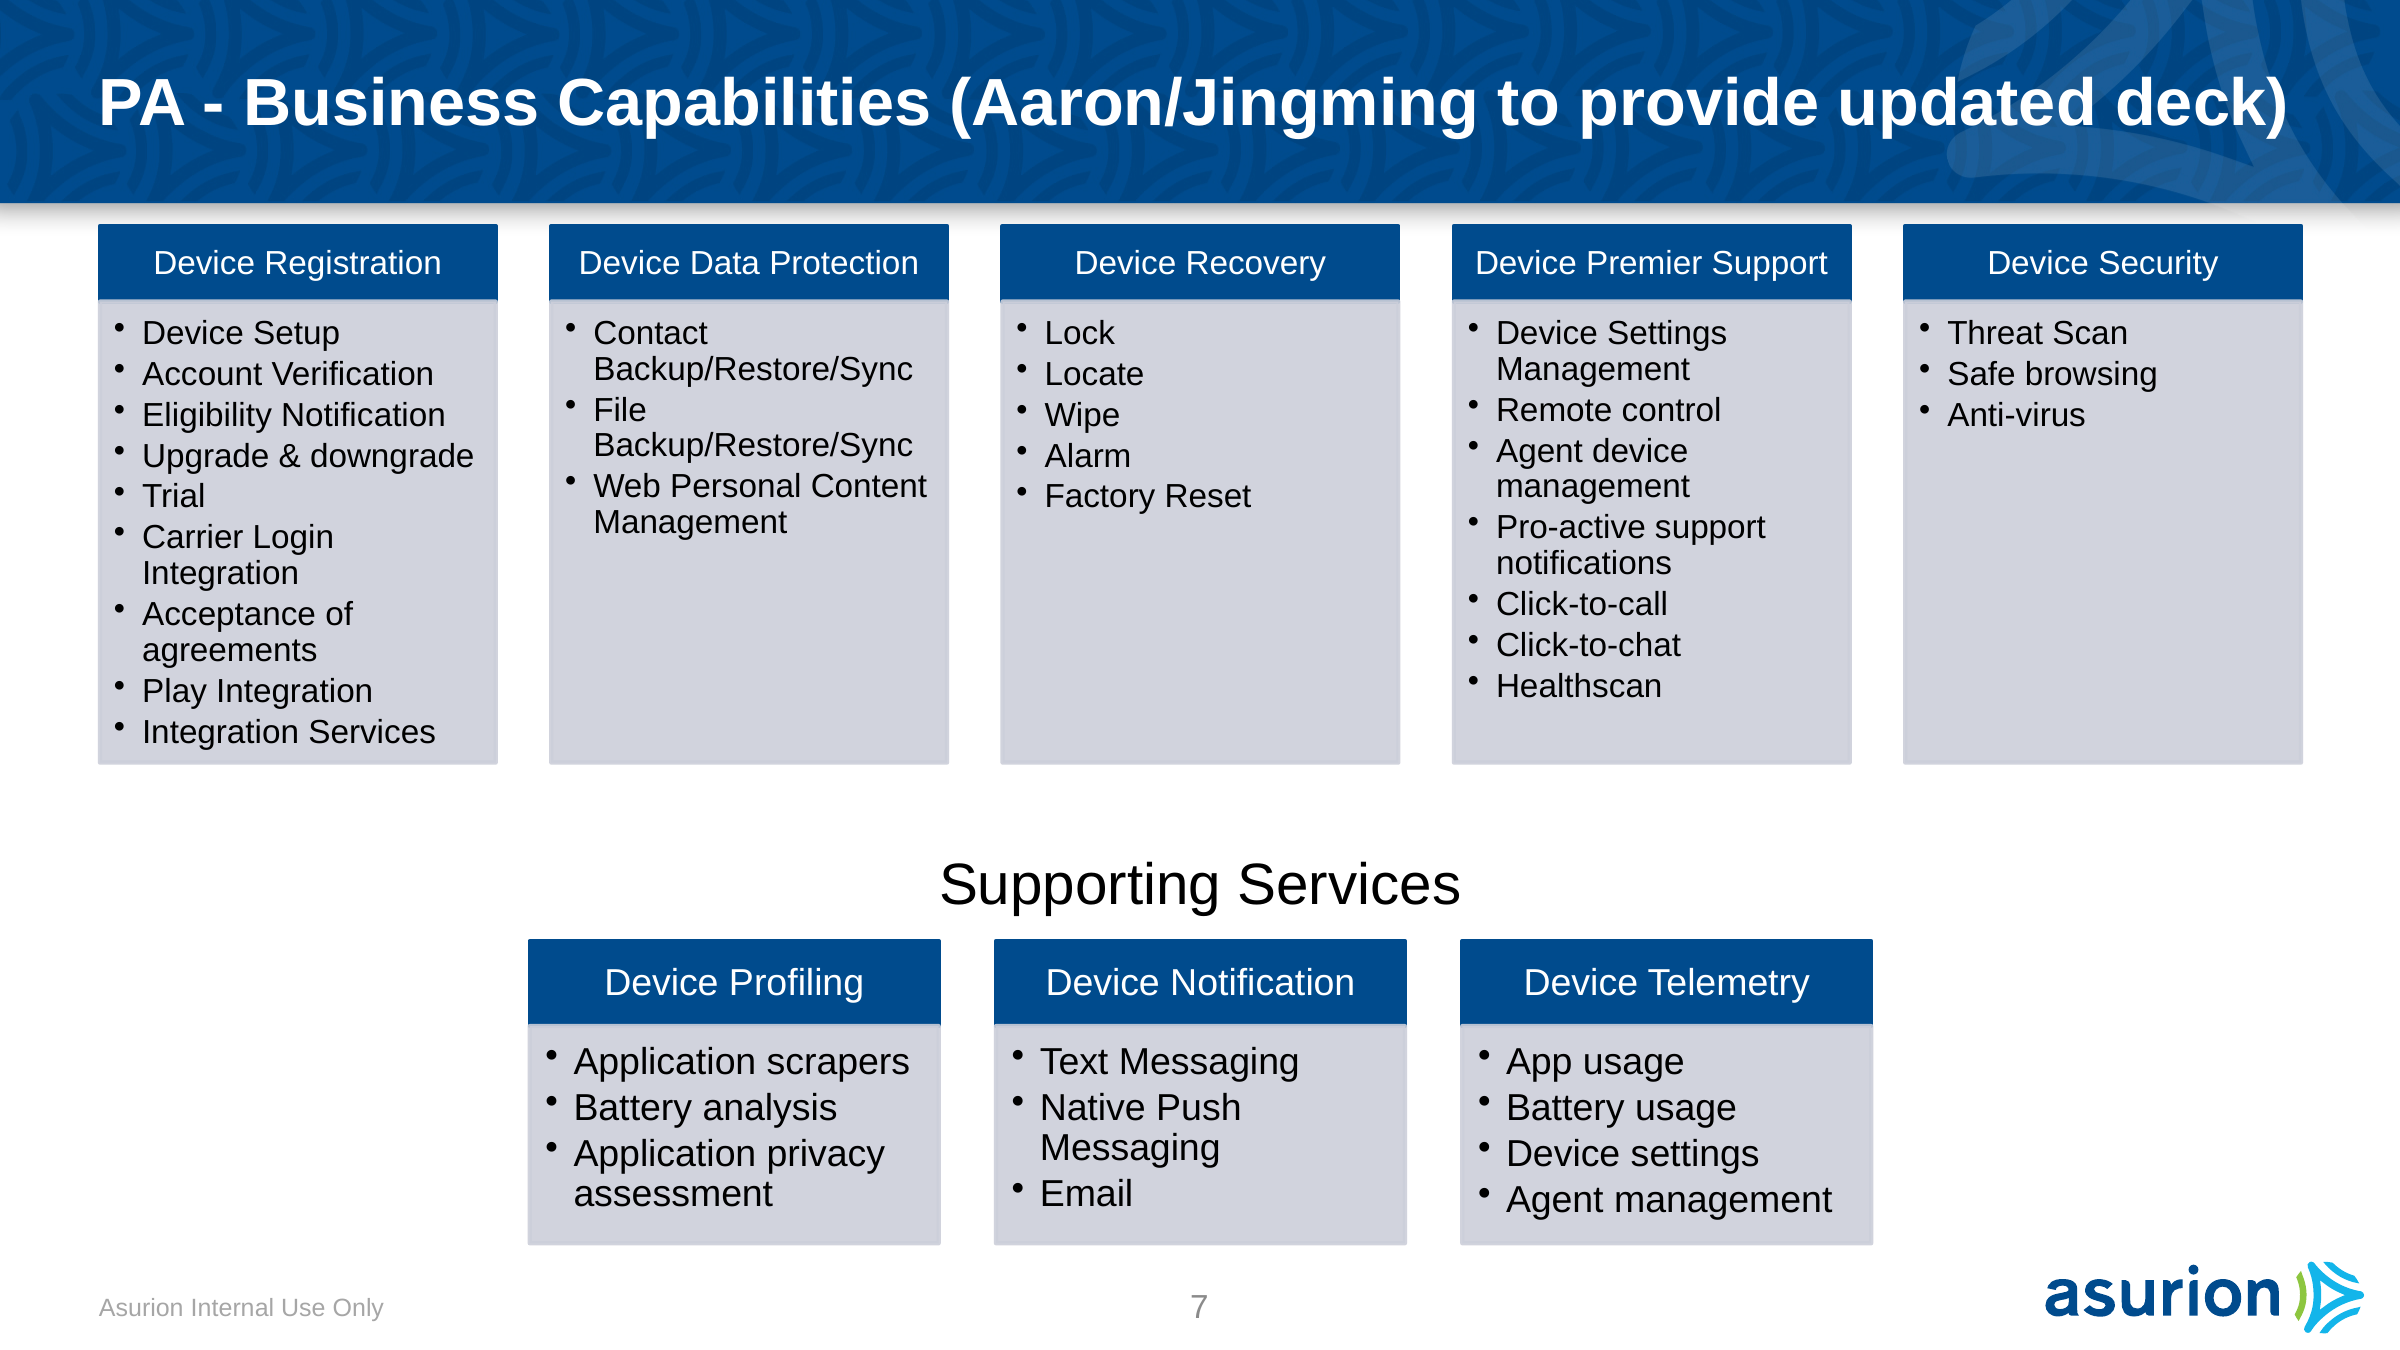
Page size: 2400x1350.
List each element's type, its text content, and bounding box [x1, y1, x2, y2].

text_box Supporting Services [574, 838, 1827, 923]
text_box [529, 924, 1872, 1261]
picture [0, 0, 2400, 1350]
title PA - Business Capabilities (Aaron/Jingming to provide updated deck) [98, 0, 2303, 206]
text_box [98, 206, 2303, 782]
